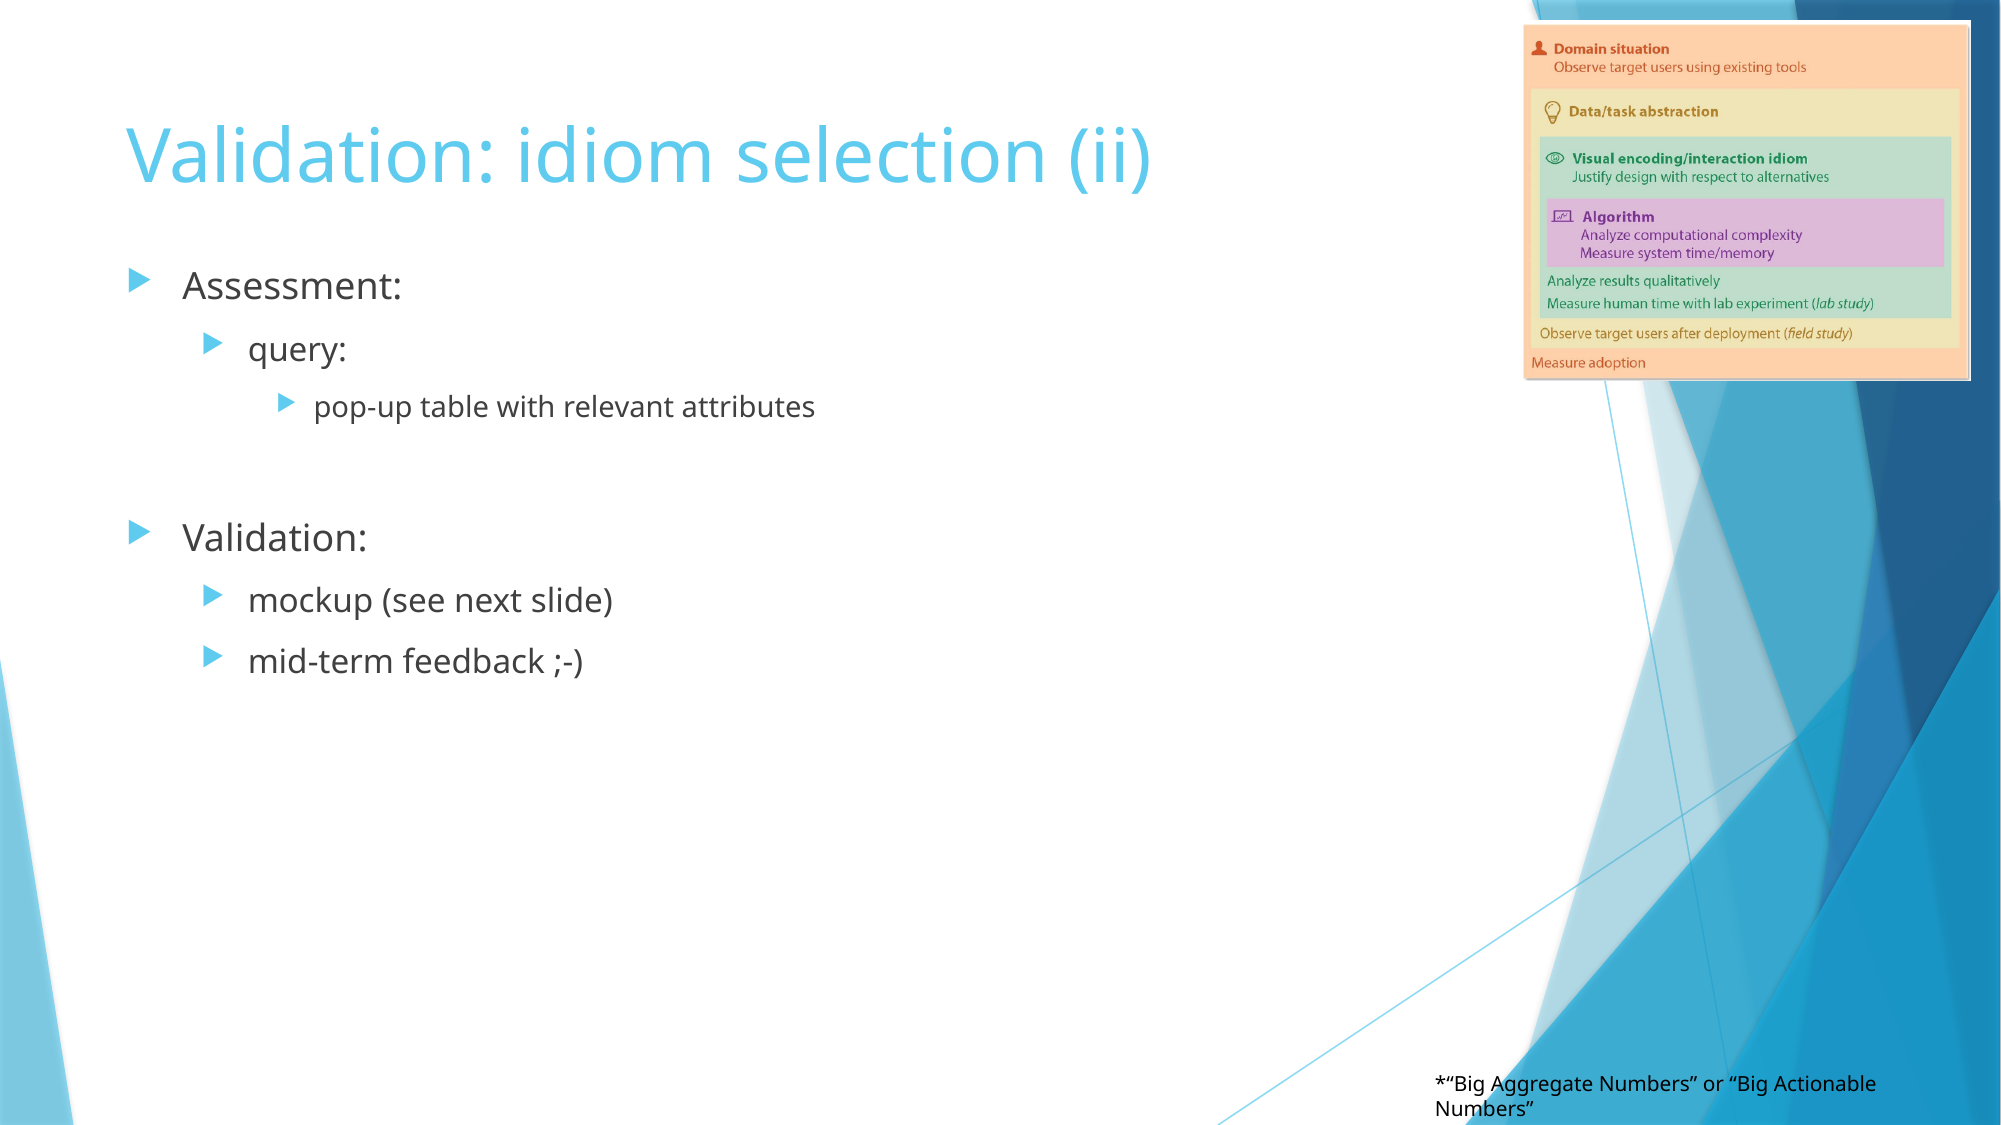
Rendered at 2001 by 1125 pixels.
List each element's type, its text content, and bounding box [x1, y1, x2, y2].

title Validation: idiom selection (ii) [111, 99, 1515, 254]
list Assessment: query: pop-up table with relevant attributes Validation: mockup (see next slide) mid-term feedback ;-) [111, 254, 1522, 1083]
text_box *“Big Aggregate Numbers” or “Big Actionable Numbers” [1420, 1063, 1985, 1125]
picture [1520, 20, 1972, 381]
